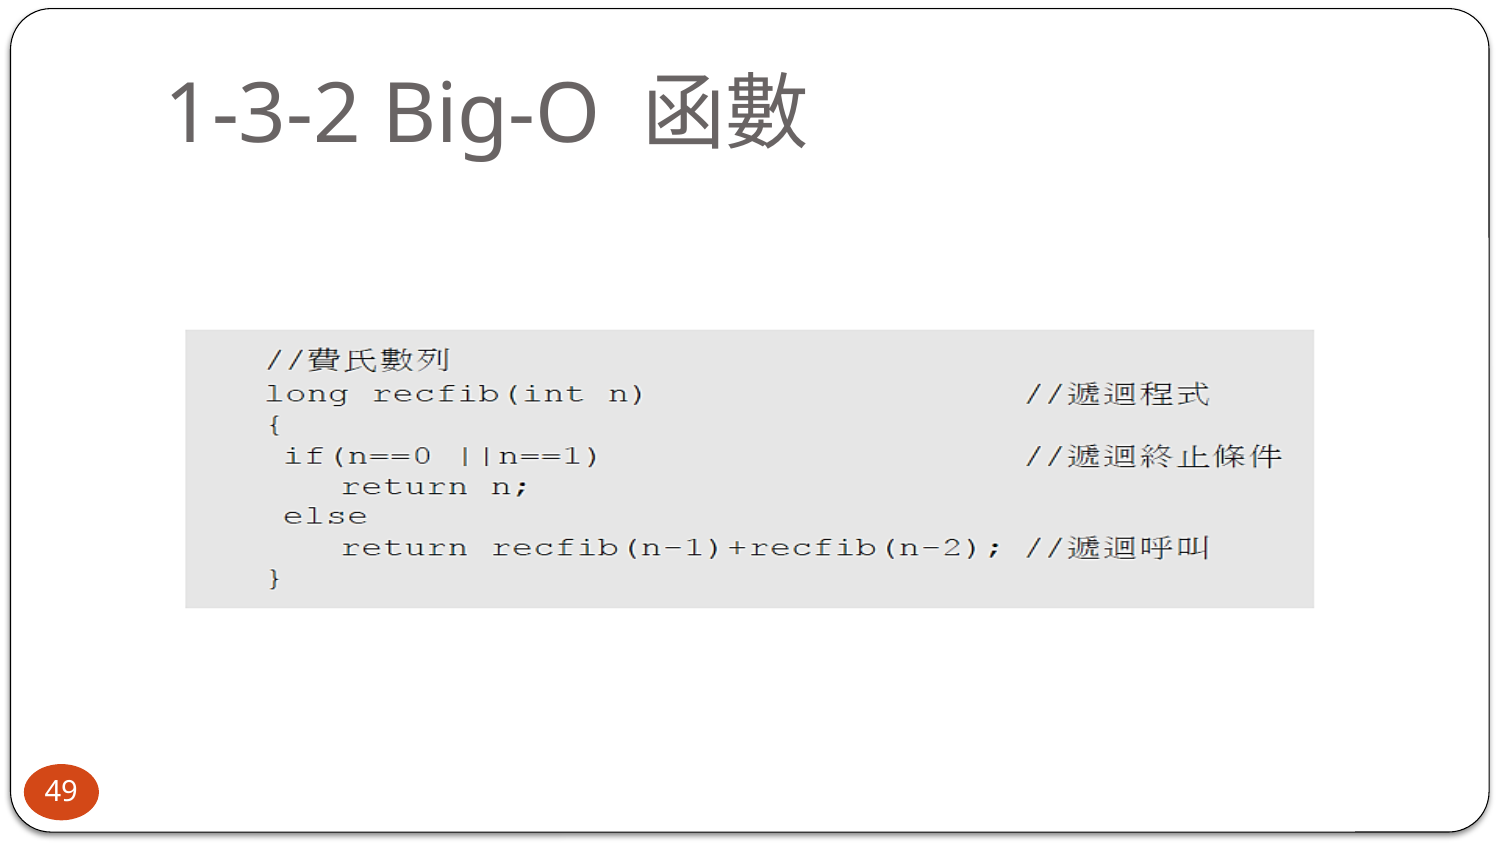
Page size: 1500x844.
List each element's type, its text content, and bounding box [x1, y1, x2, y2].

picture [169, 324, 1330, 620]
title 1-3-2 Big-O 函數 [150, 33, 1425, 175]
slide_number 49 [23, 764, 99, 821]
